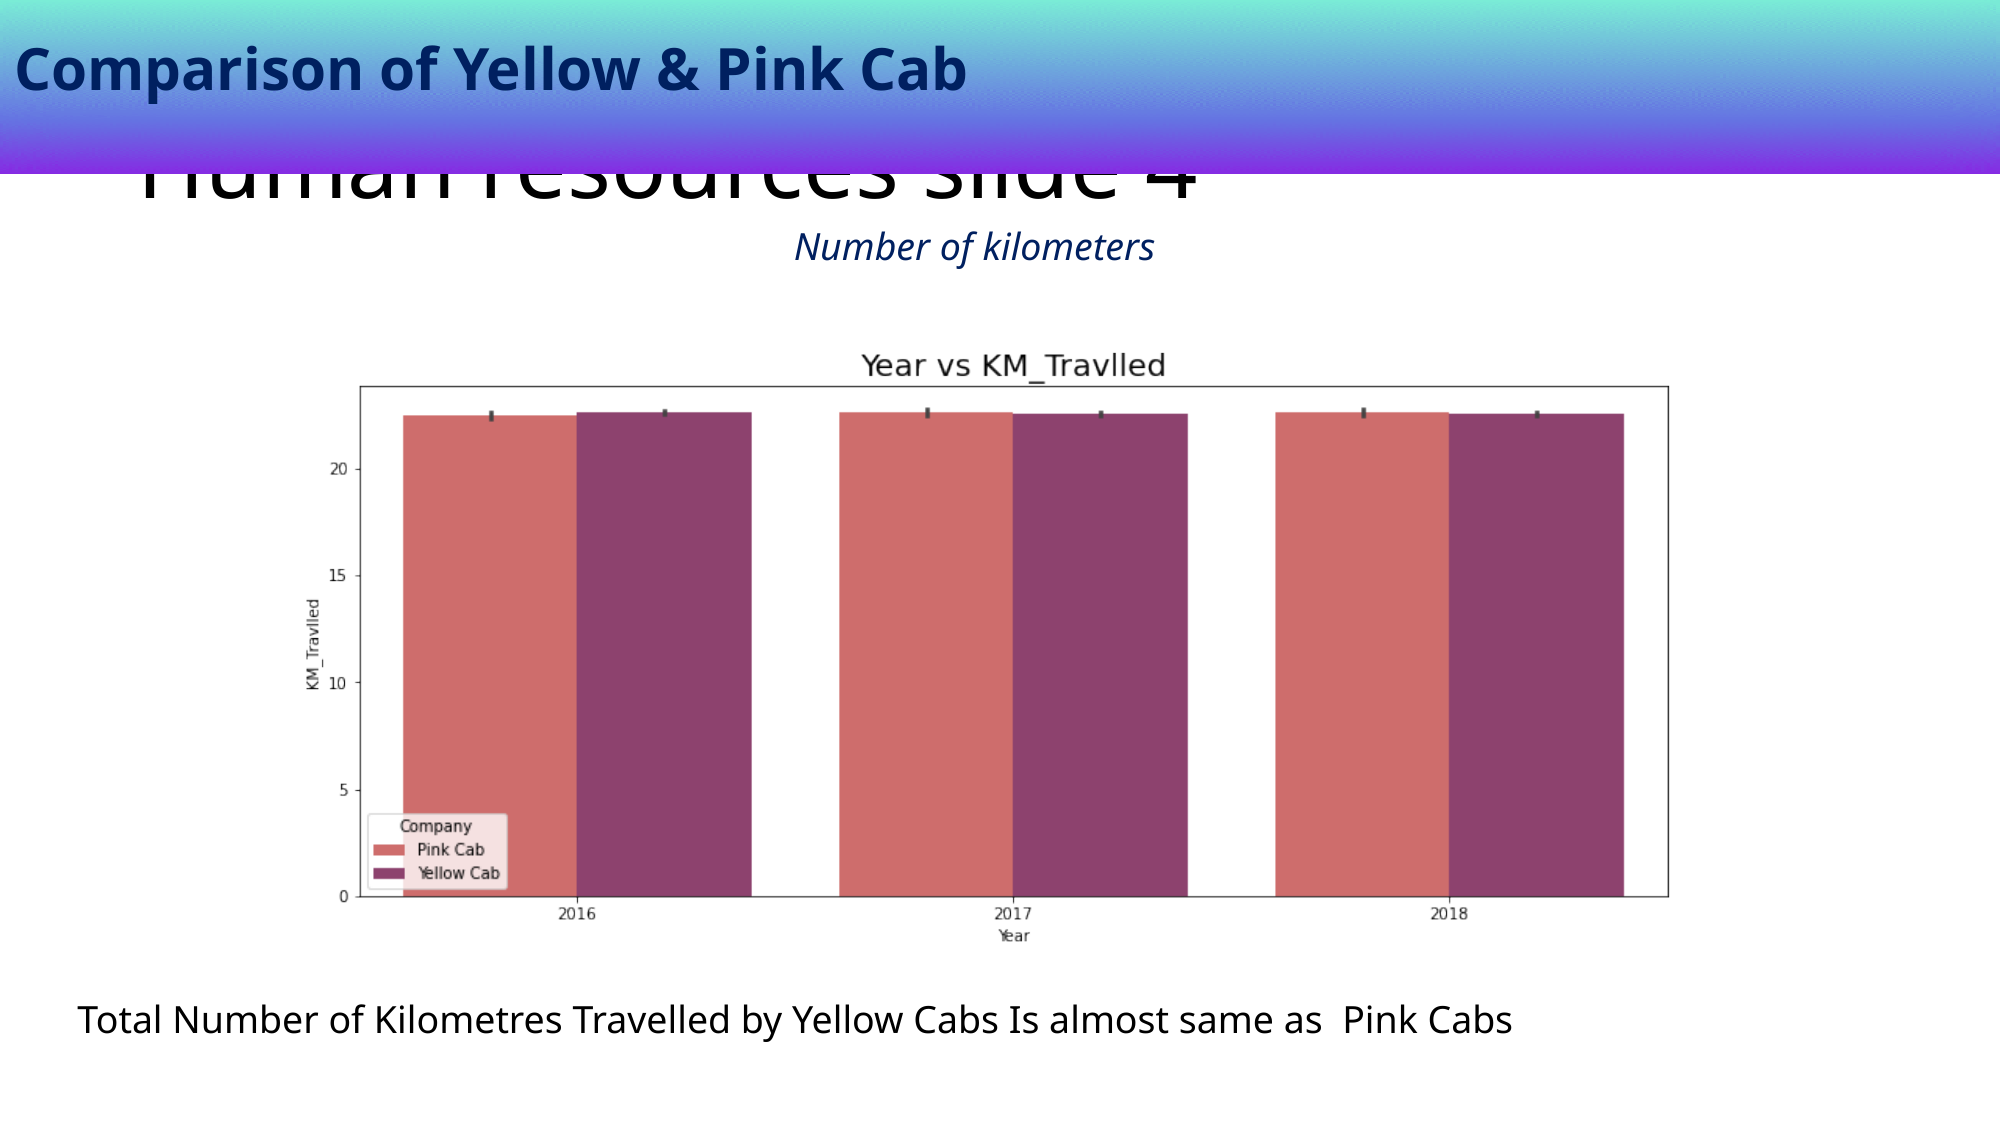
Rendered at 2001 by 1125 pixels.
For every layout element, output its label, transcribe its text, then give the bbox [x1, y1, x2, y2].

text_box Total Number of Kilometres Travelled by Yellow Cabs Is almost same as Pink Cabs [62, 988, 1911, 1049]
text_box Number of kilometers [778, 215, 1826, 276]
title Human resources slide 4 [137, 174, 1863, 278]
picture [0, 0, 2000, 174]
picture [294, 342, 1679, 956]
